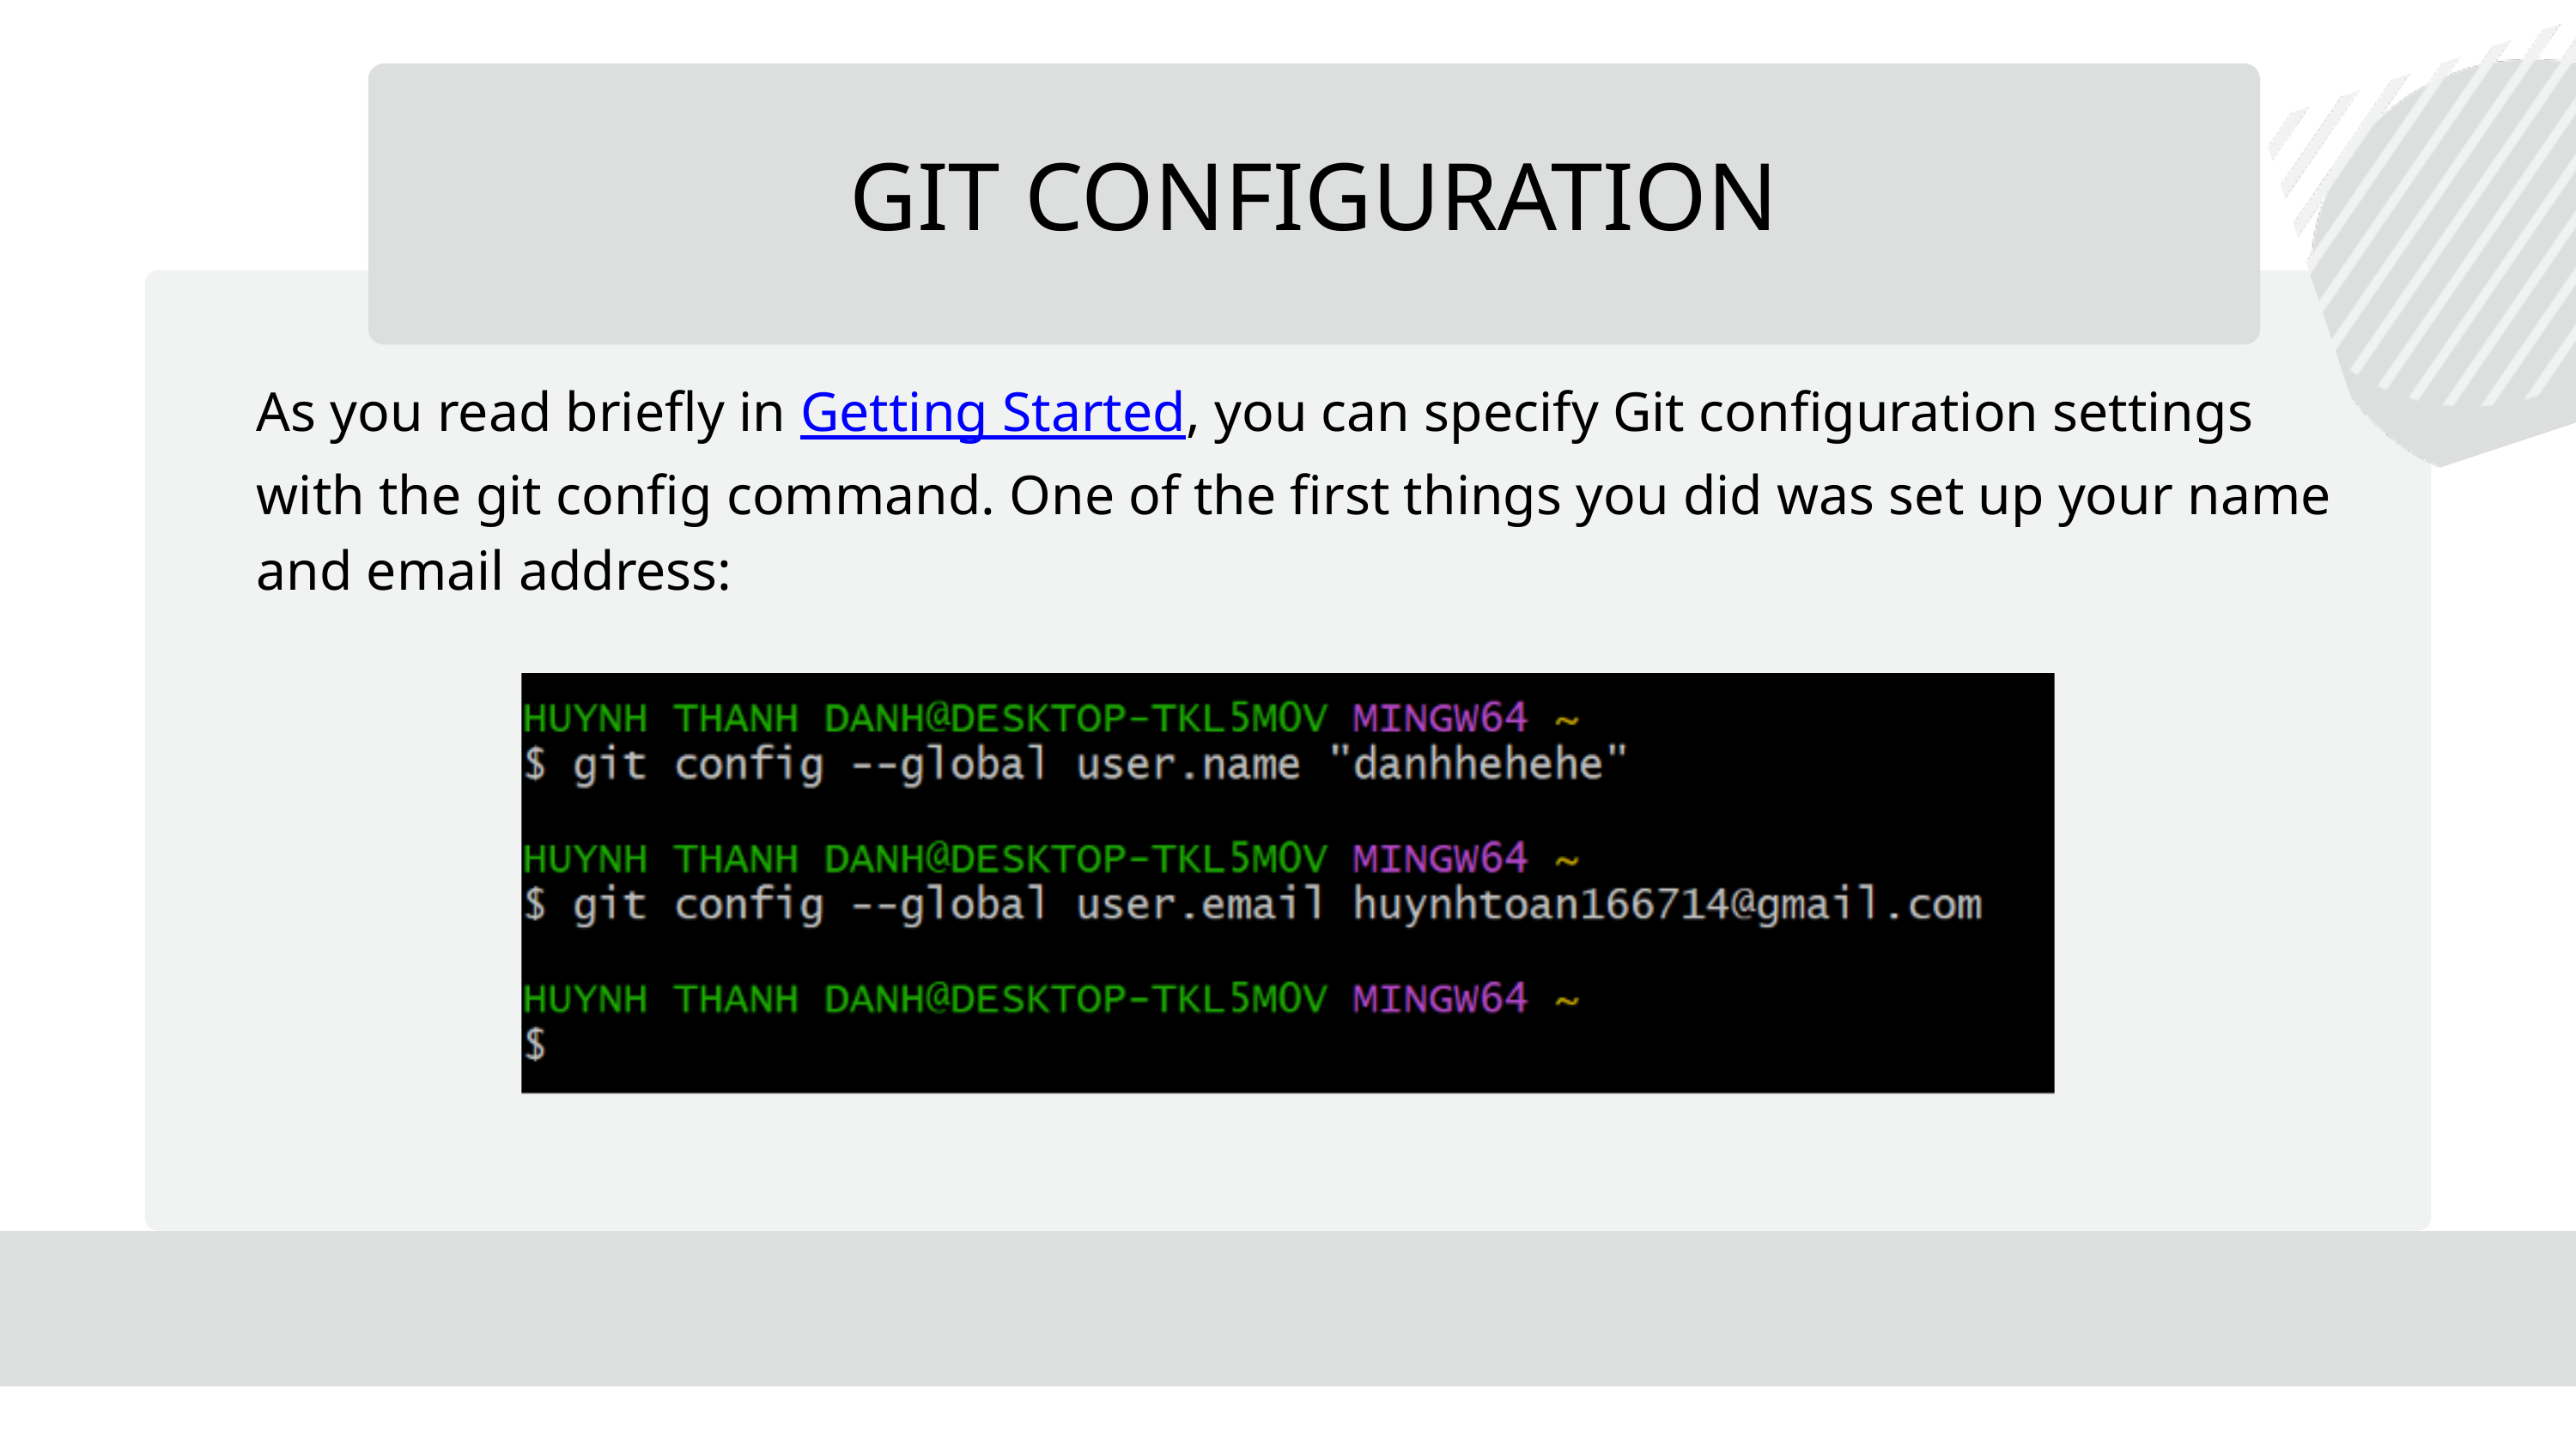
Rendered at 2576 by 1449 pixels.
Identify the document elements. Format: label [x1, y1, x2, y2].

text_box [0, 1230, 2576, 1387]
text_box [368, 63, 2261, 345]
text_box [144, 270, 2432, 1228]
text_box [2267, 18, 2576, 469]
